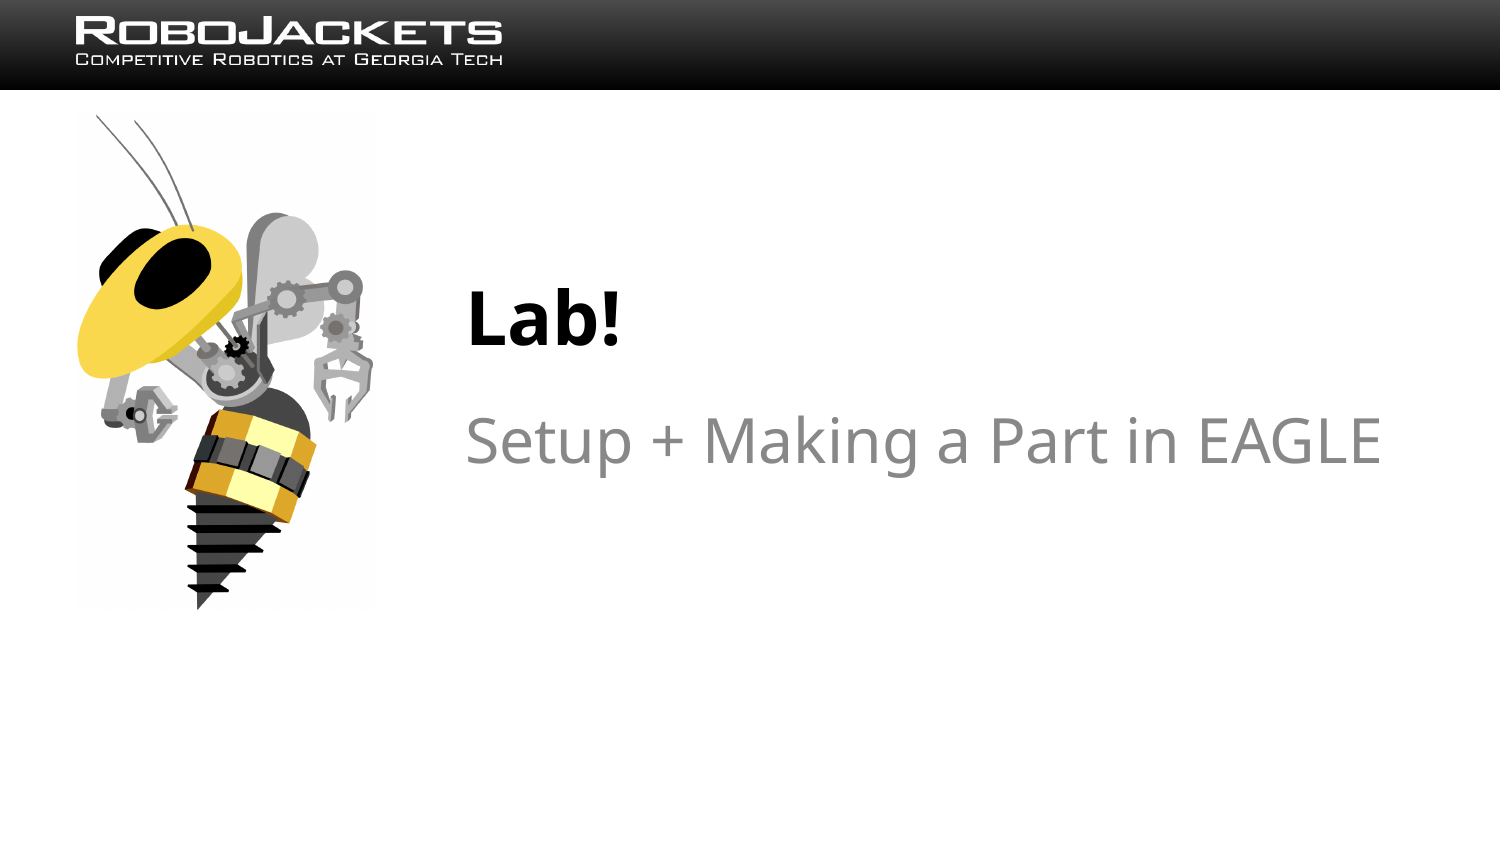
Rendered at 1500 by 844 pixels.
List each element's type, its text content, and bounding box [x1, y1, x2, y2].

title Lab! [450, 262, 1425, 375]
picture [75, 112, 375, 612]
picture [75, 16, 507, 65]
subtitle Setup + Making a Part in EAGLE [450, 375, 1425, 488]
